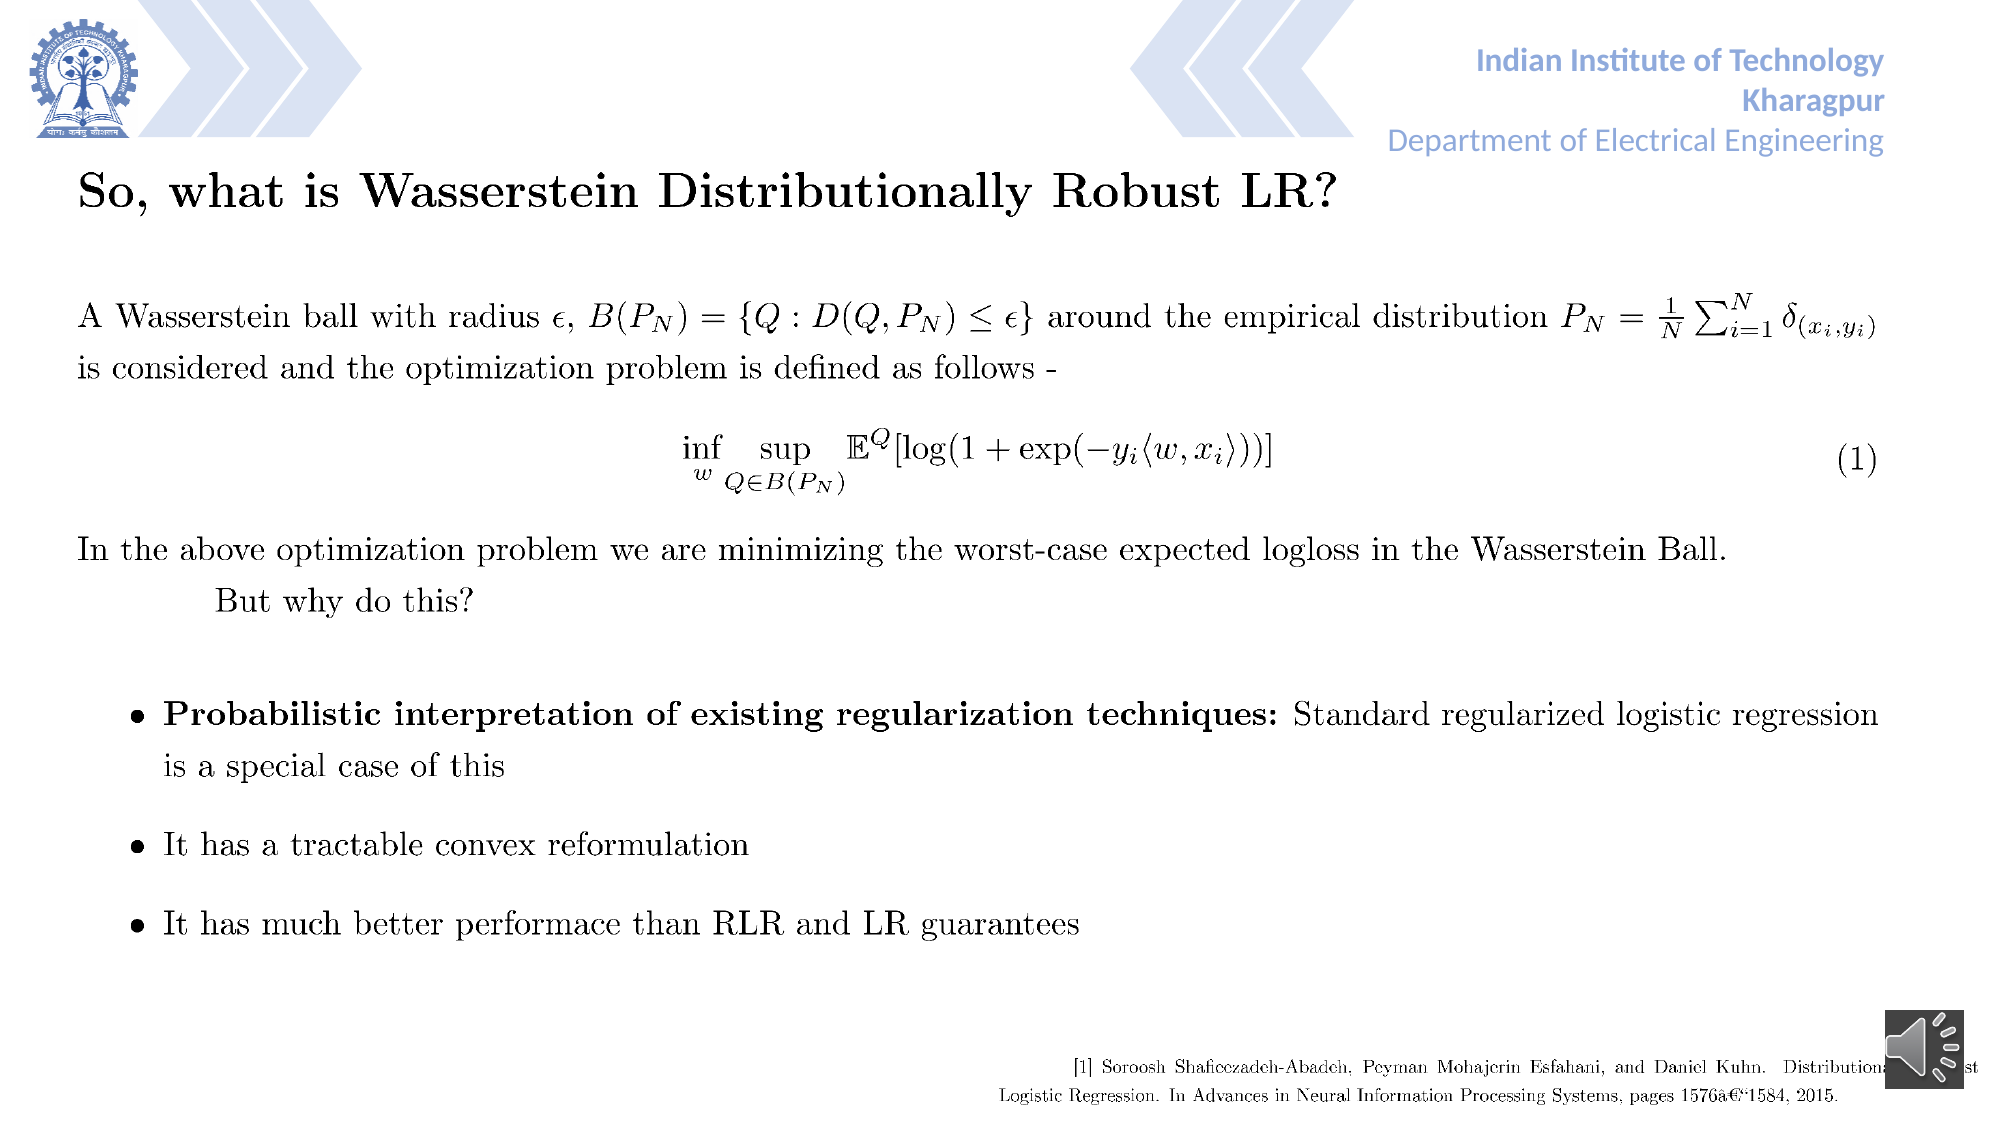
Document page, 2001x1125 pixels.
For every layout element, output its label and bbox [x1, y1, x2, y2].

picture [999, 1009, 1978, 1105]
picture [78, 172, 1878, 941]
